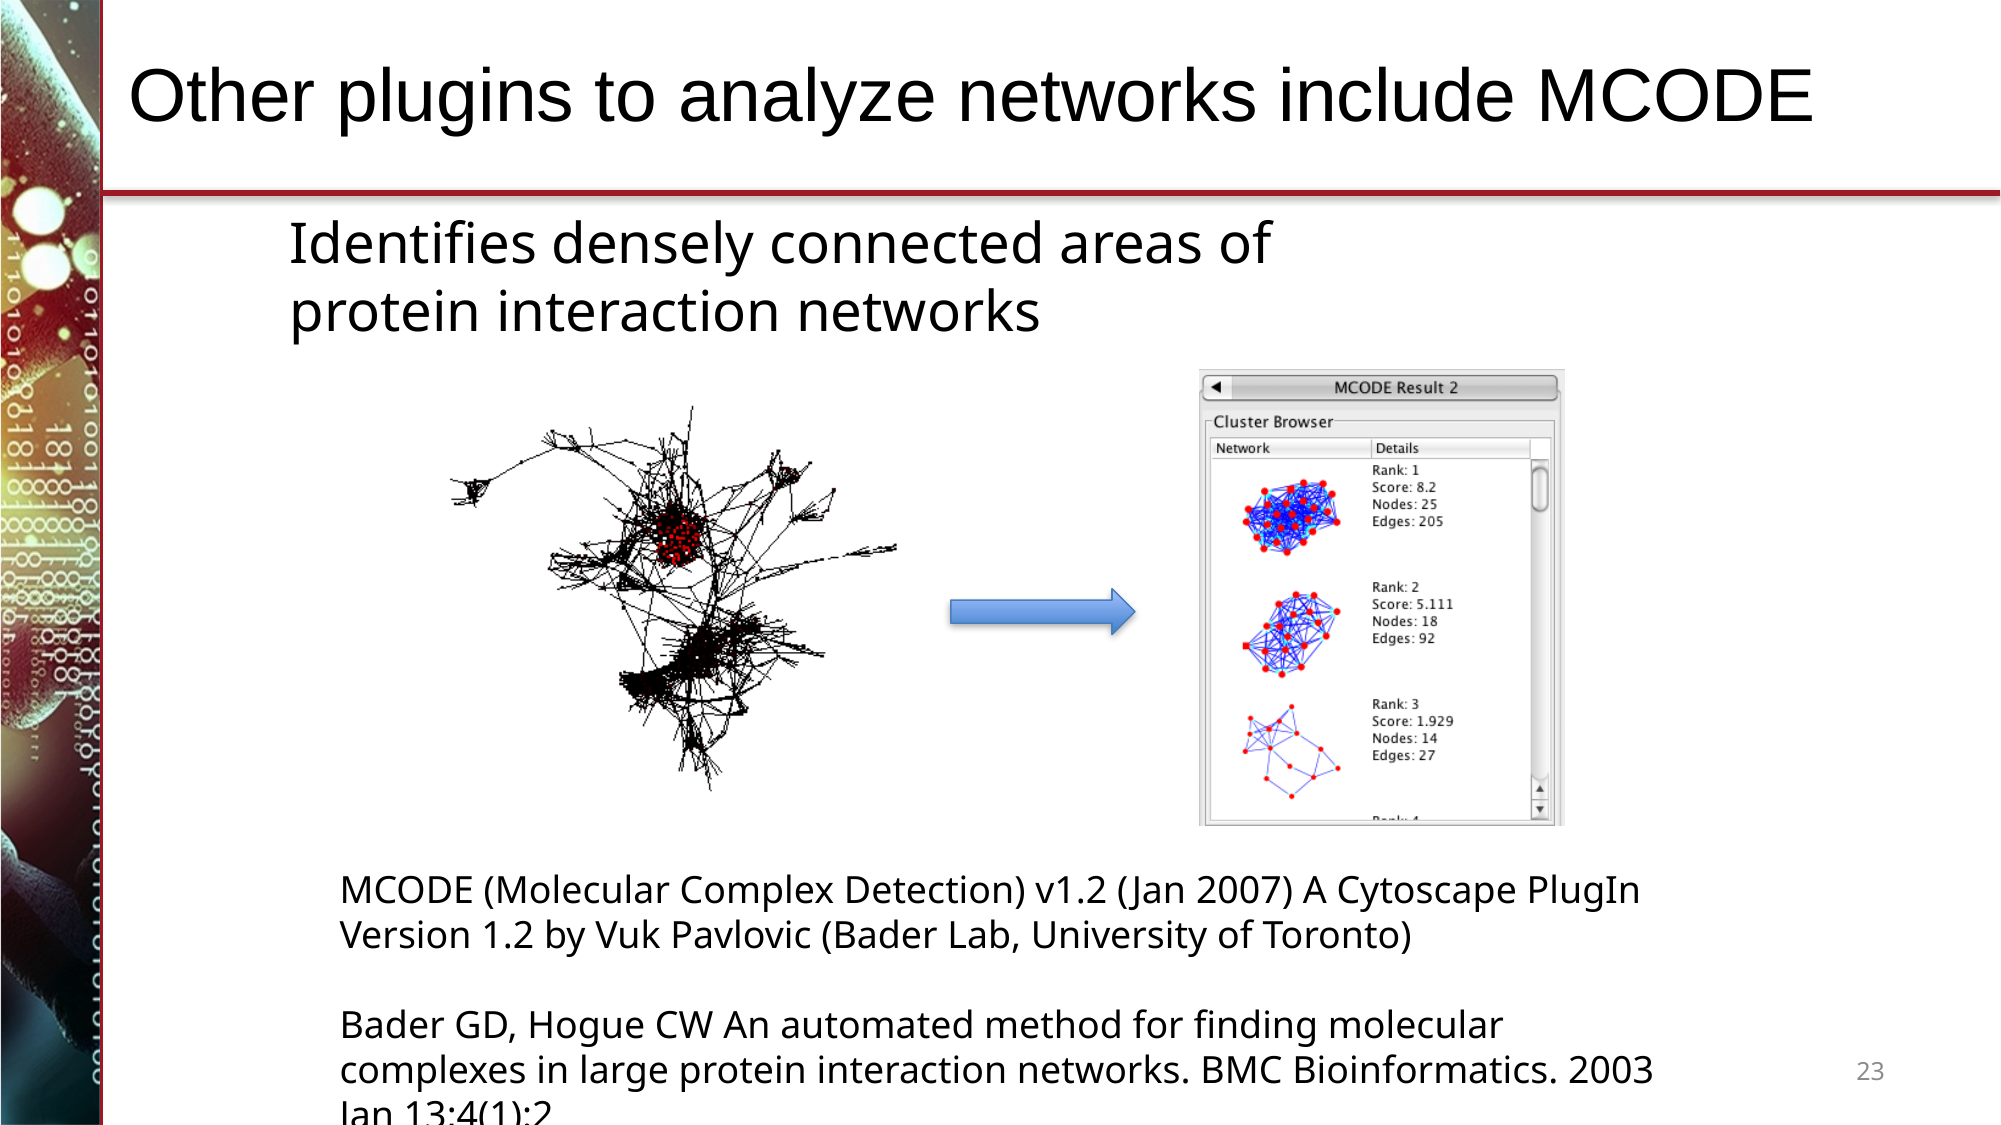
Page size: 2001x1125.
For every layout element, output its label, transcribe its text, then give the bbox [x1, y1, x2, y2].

picture [399, 369, 951, 798]
text_box MCODE (Molecular Complex Detection) v1.2 (Jan 2007) A Cytoscape PlugIn Version 1.2 by Vuk Pavlovic (Bader Lab, University of Toronto) Bader GD, Hogue CW An automated method for finding molecular complexes in large protein interaction networks. BMC Bioinformatics. 2003 Jan 13;4(1):2 [324, 858, 1675, 1125]
picture [1, 1, 99, 1124]
picture [1198, 369, 1565, 826]
text_box Identifies densely connected areas of protein interaction networks [274, 199, 1389, 350]
title Other plugins to analyze networks include MCODE [113, 37, 1878, 146]
text_box [956, 587, 1136, 636]
slide_number 23 [1433, 1042, 1900, 1103]
